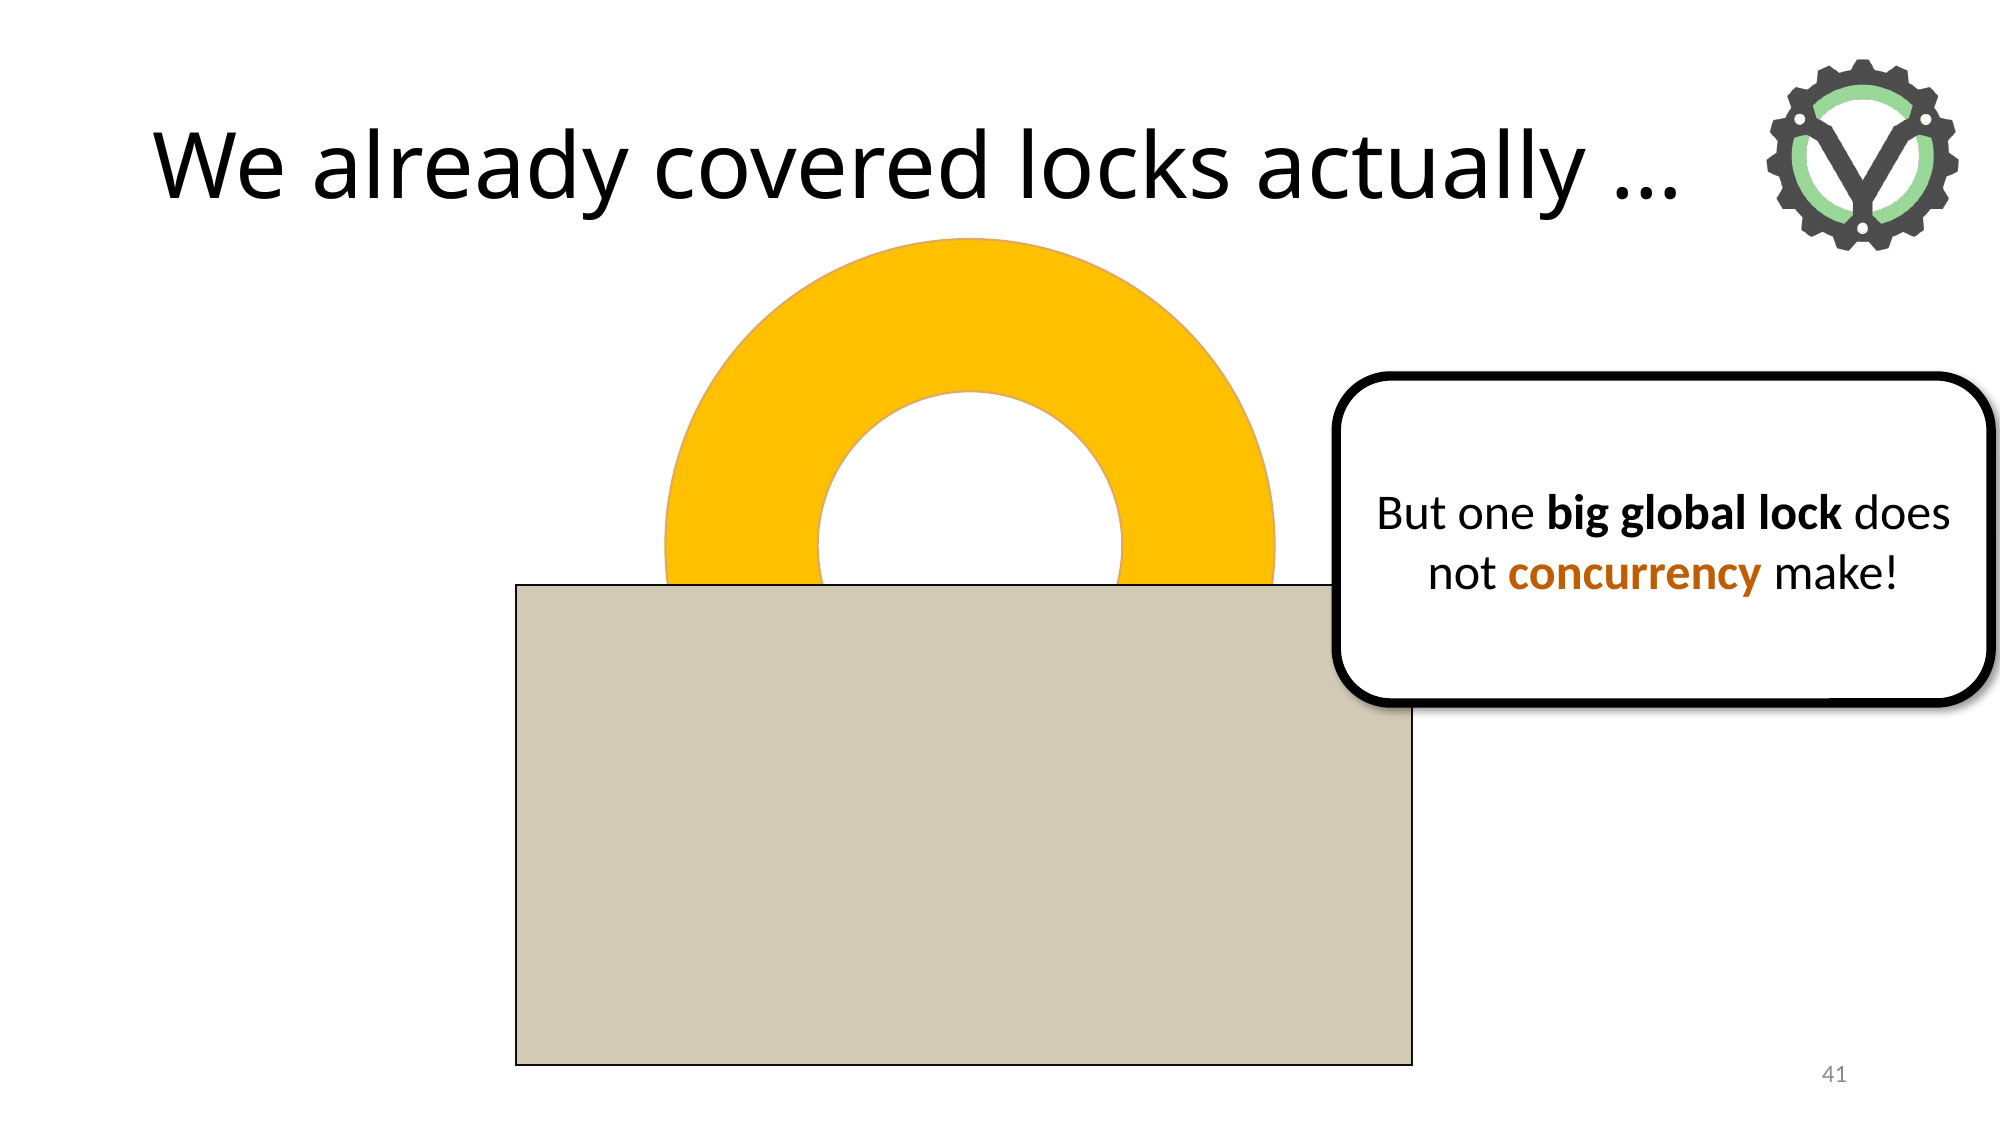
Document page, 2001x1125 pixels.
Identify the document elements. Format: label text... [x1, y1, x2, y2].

text_box But one big global lock does not concurrency make! [1413, 374, 1993, 705]
title We already covered locks actually … [137, 59, 1751, 278]
slide_number 41 [1412, 1042, 1863, 1103]
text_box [516, 238, 1413, 1066]
picture [1766, 59, 1959, 252]
